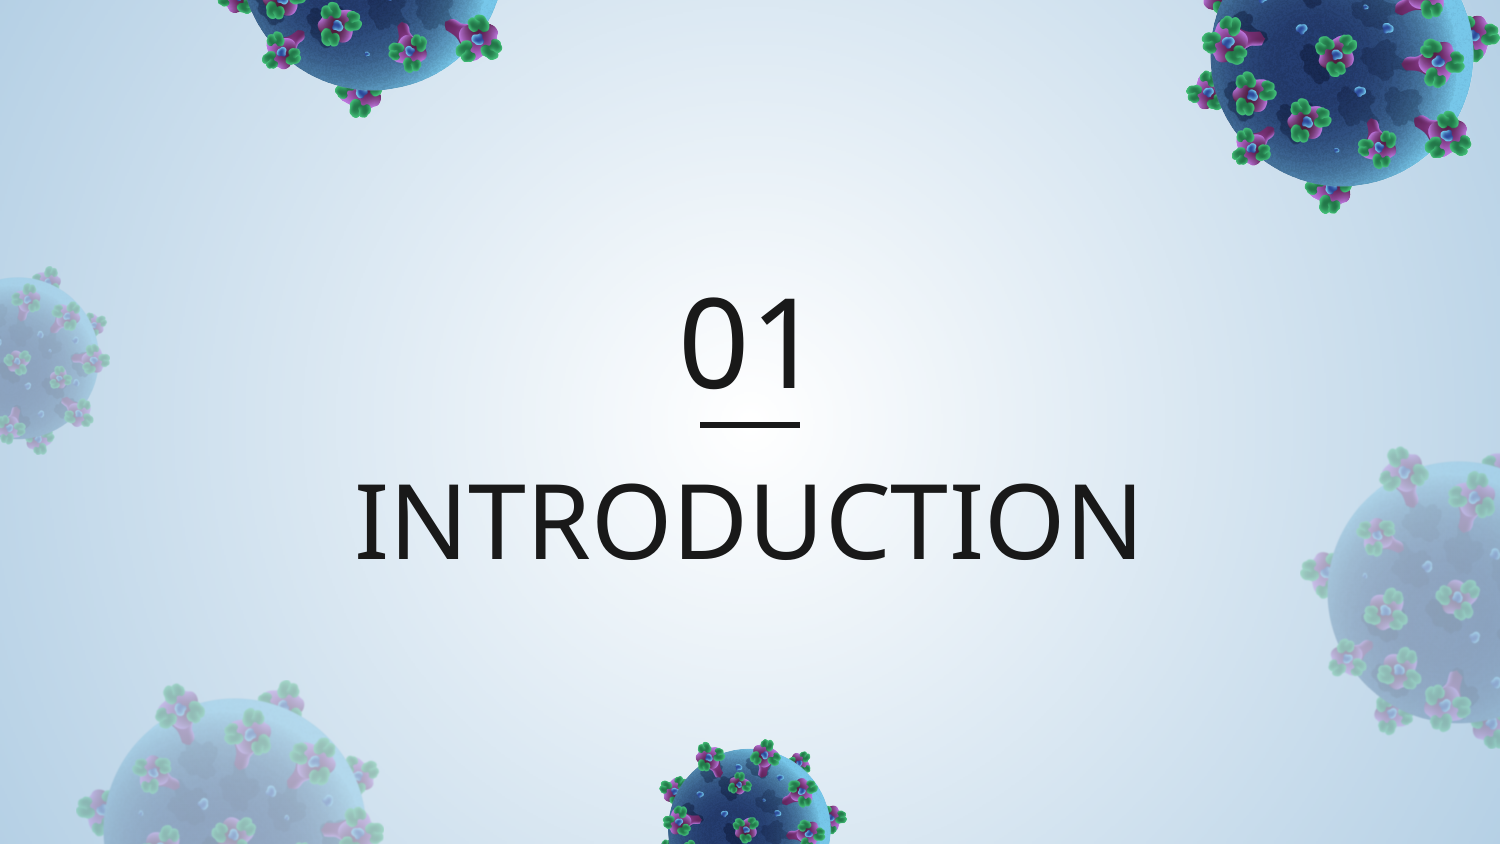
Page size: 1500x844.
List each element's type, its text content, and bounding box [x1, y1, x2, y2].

title INTRODUCTION [281, 440, 1219, 579]
title 01 [658, 290, 842, 429]
picture [0, 0, 1500, 844]
